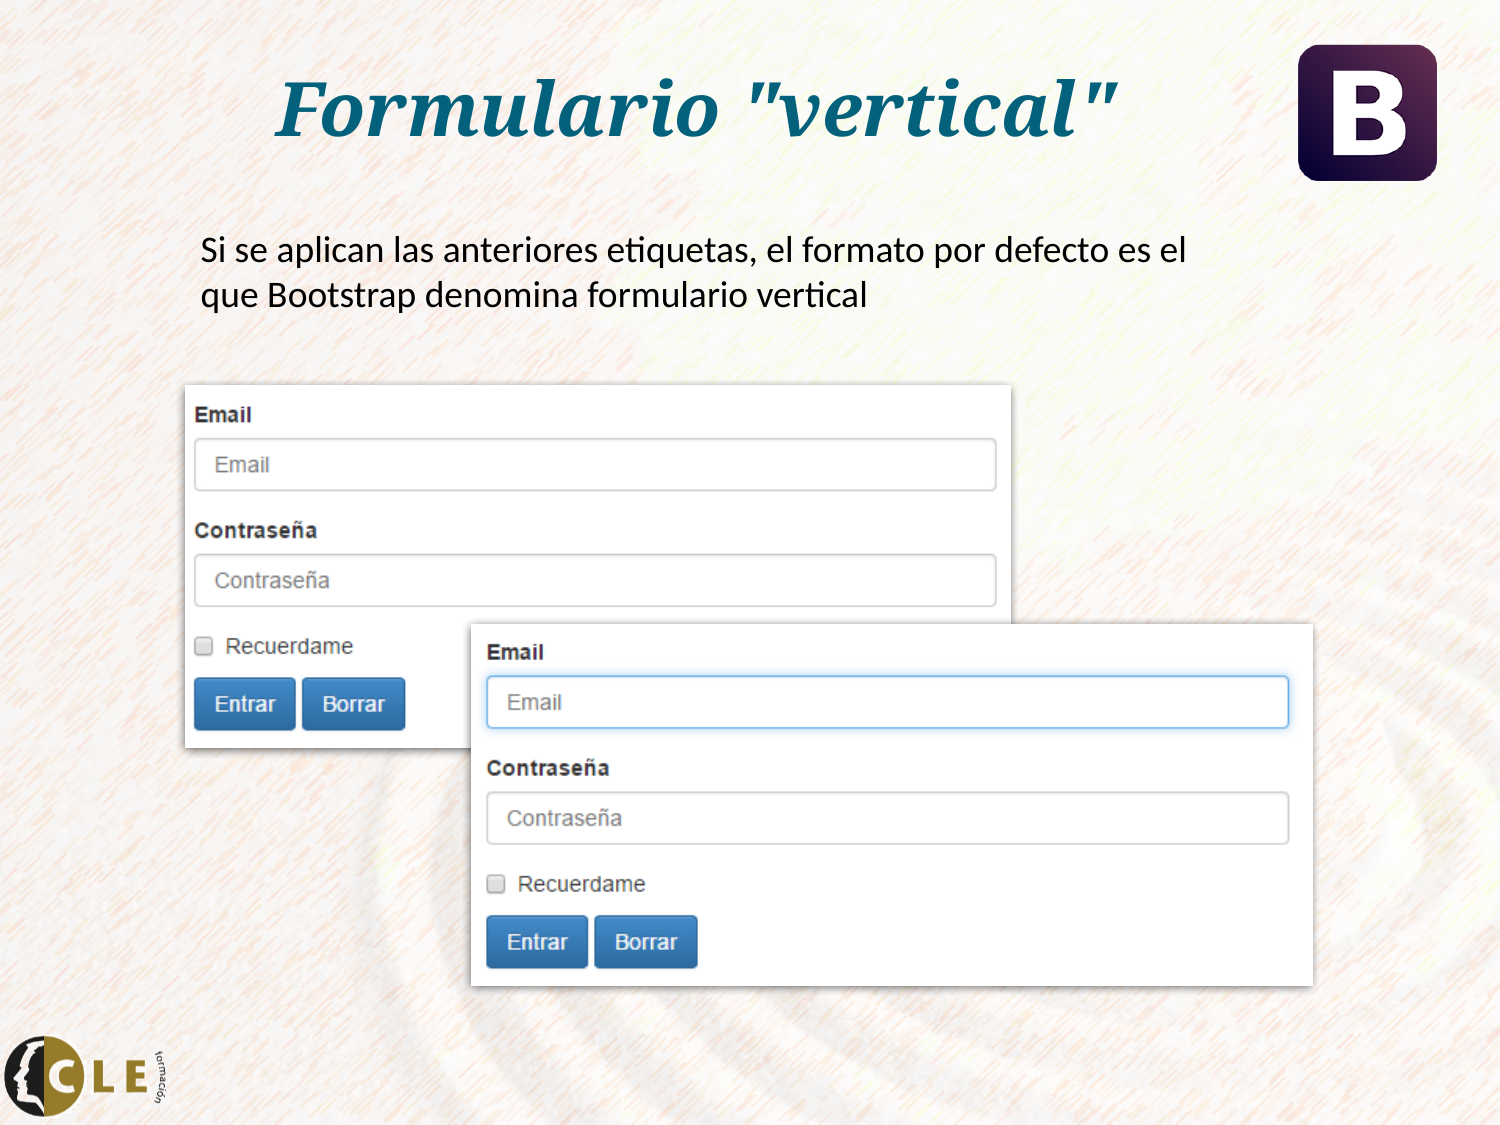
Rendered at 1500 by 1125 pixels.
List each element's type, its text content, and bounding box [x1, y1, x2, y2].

text_box Si se aplican las anteriores etiquetas, el formato por defecto es el que Bootstrap denomina formulario vertical [185, 217, 1242, 322]
picture [0, 0, 1500, 1125]
title Formulario "vertical" [103, 59, 1288, 165]
